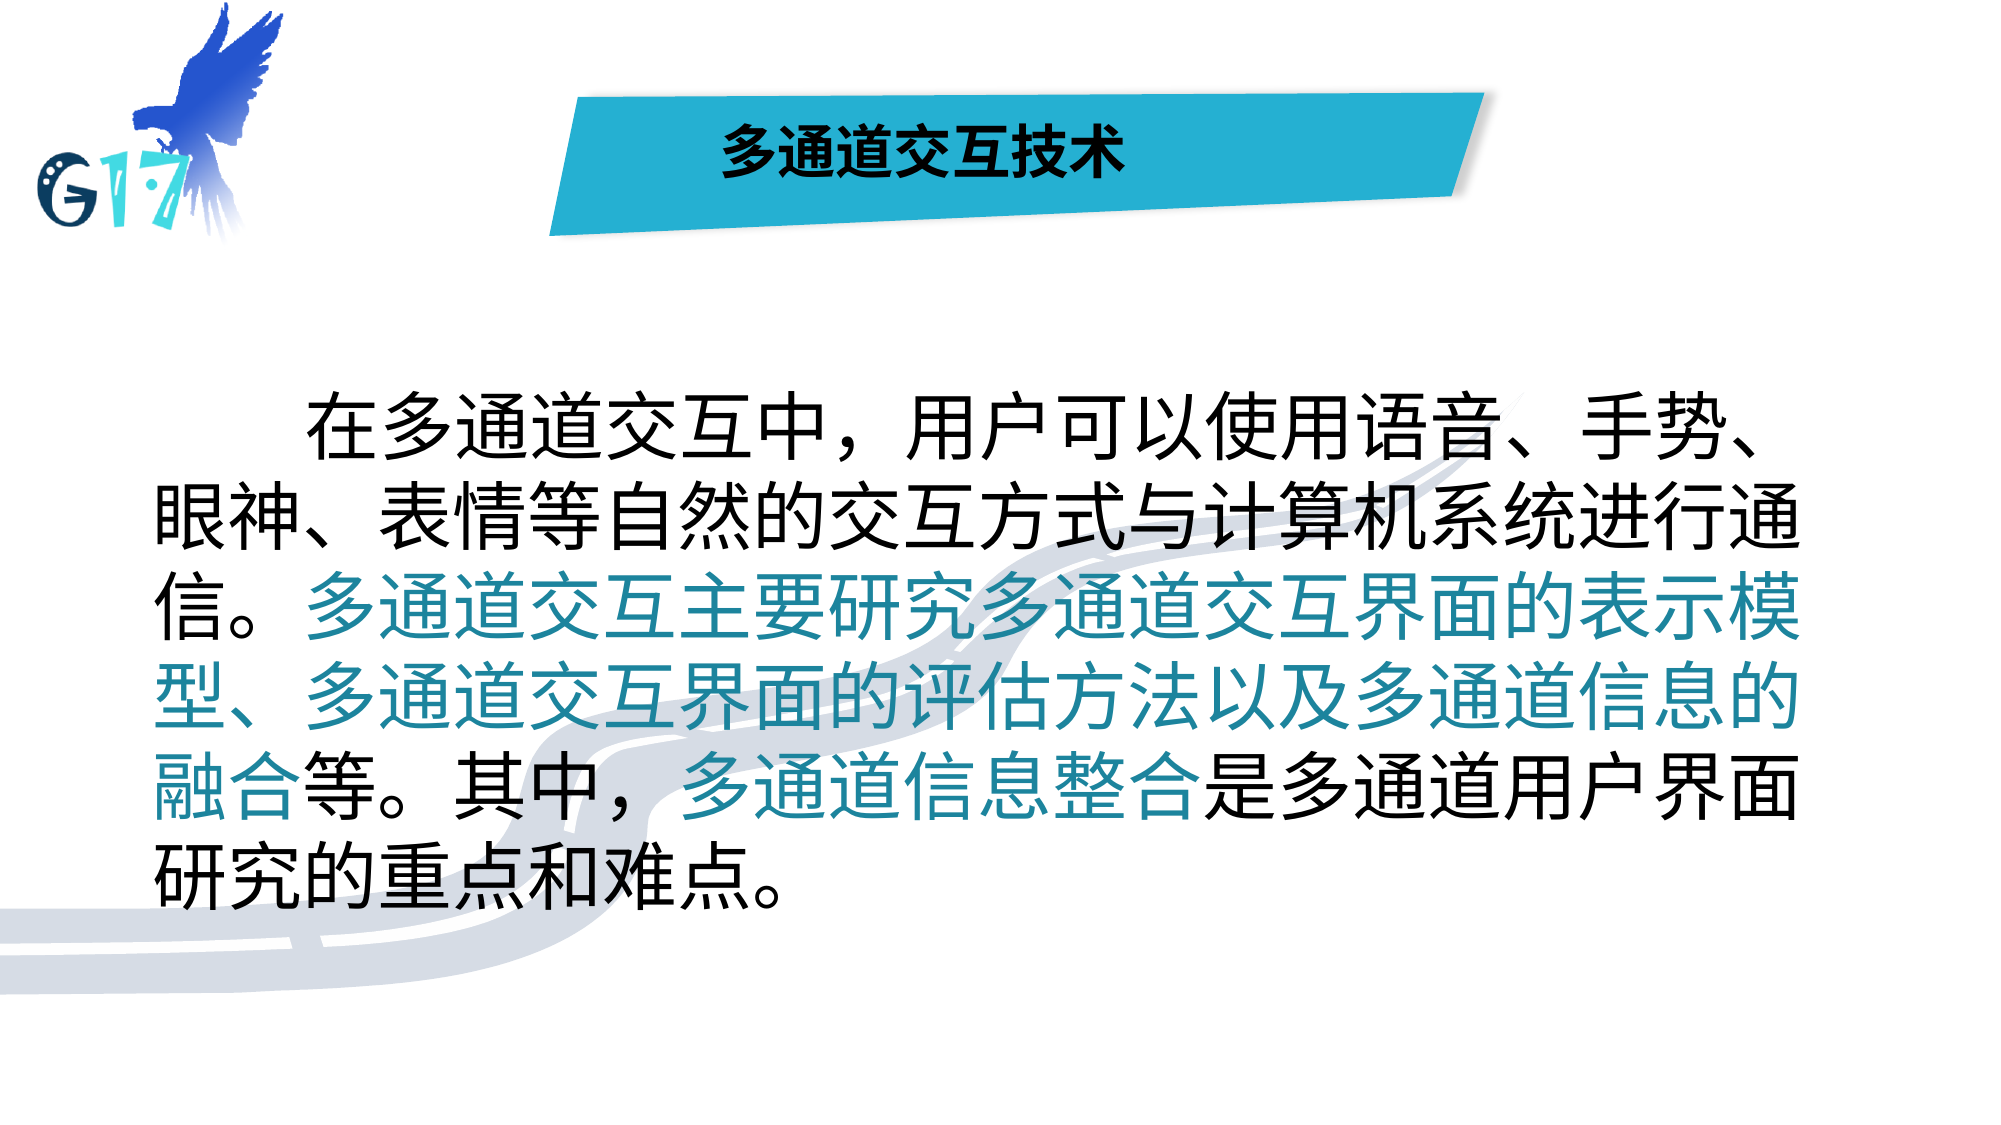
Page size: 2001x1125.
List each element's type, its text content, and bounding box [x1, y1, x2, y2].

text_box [0, 392, 1525, 995]
text_box 在多通道交互中，用户可以使用语音、手势、眼神、表情等自然的交互方式与计算机系统进行通信。多通道交互主要研究多通道交互界面的表示模型、多通道交互界面的评估方法以及多通道信息的融合等。其中，多通道信息整合是多通道用户界面研究的重点和难点。 [138, 371, 1862, 927]
text_box 多通道交互技术 [704, 108, 1142, 193]
picture [0, 0, 286, 250]
